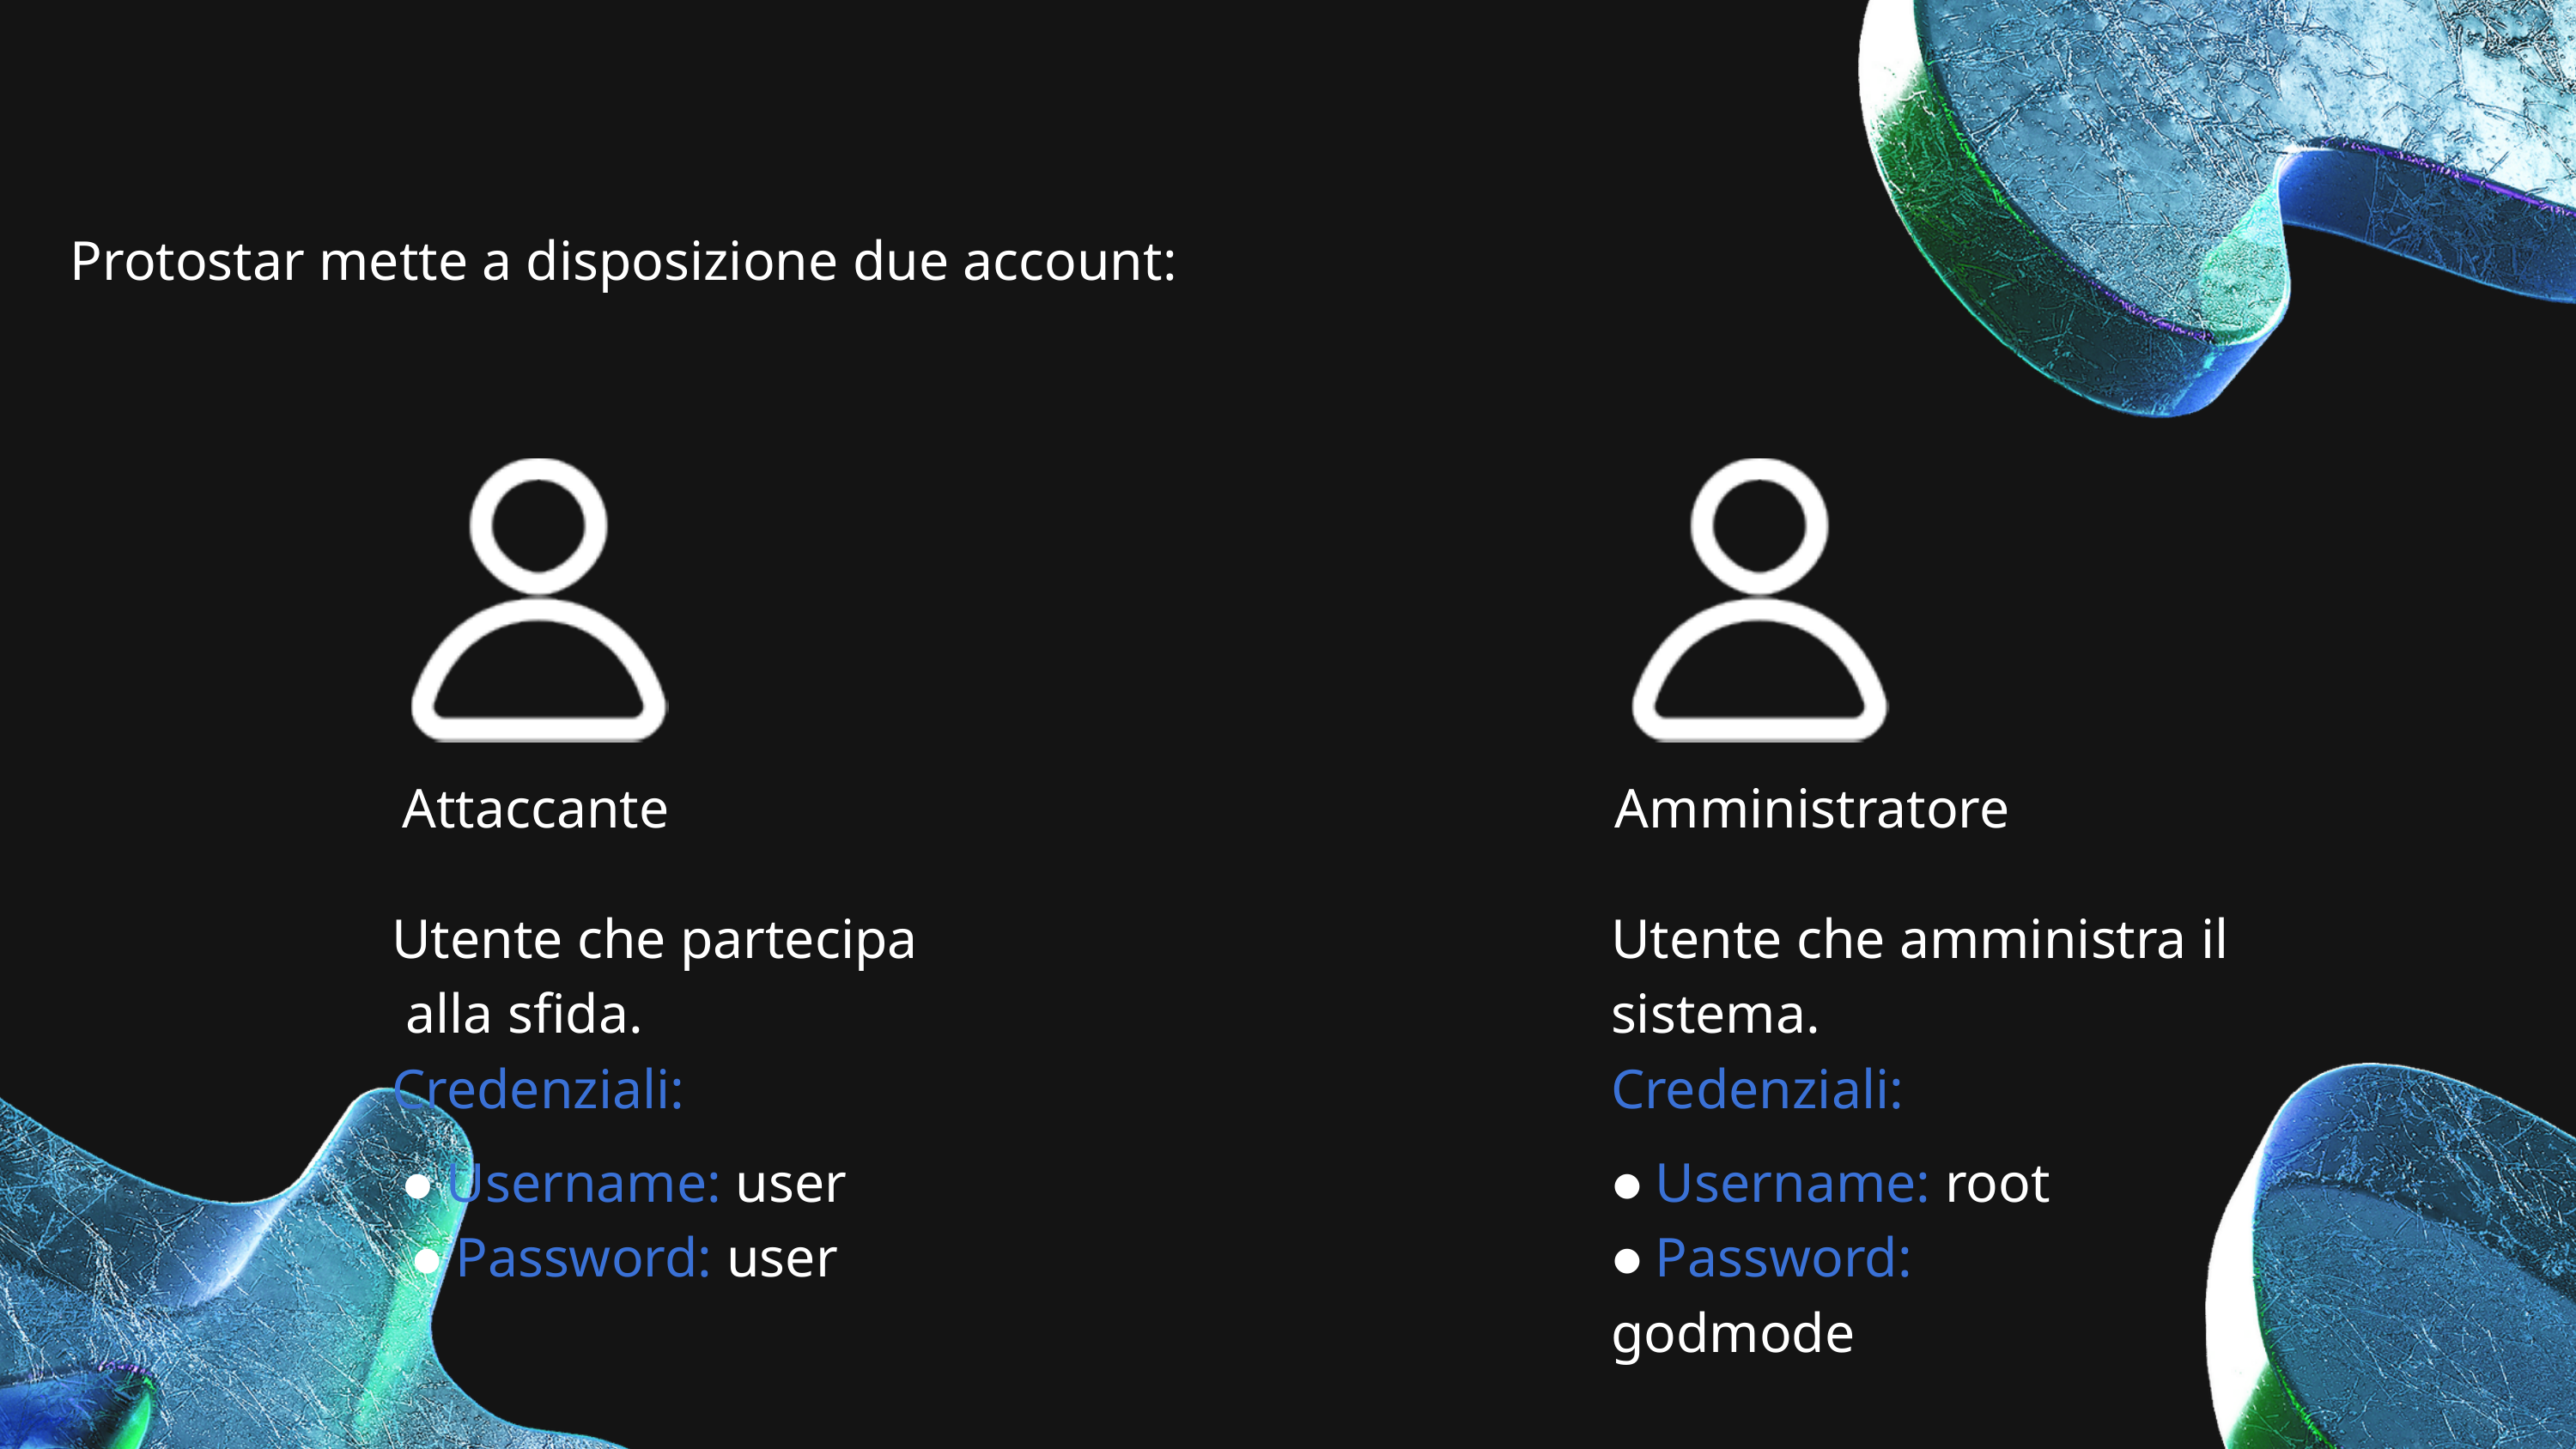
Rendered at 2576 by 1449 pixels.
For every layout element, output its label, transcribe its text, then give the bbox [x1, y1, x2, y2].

text_box [2205, 1063, 2576, 1449]
text_box Attaccante [392, 763, 680, 840]
text_box [1631, 458, 1890, 743]
text_box ● Username: root ● Password: godmode [1610, 1137, 2168, 1363]
text_box [0, 939, 894, 1449]
text_box Utente che partecipa alla sfida. Credenziali: [392, 894, 946, 1119]
text_box Amministratore [1613, 763, 2012, 840]
text_box Utente che amministra il sistema. Credenziali: [1611, 894, 2256, 1119]
text_box Protostar mette a disposizione due account: [49, 215, 1200, 292]
text_box ● Username: user ● Password: user [392, 1137, 857, 1288]
text_box [1315, 0, 2576, 419]
text_box [410, 458, 669, 743]
